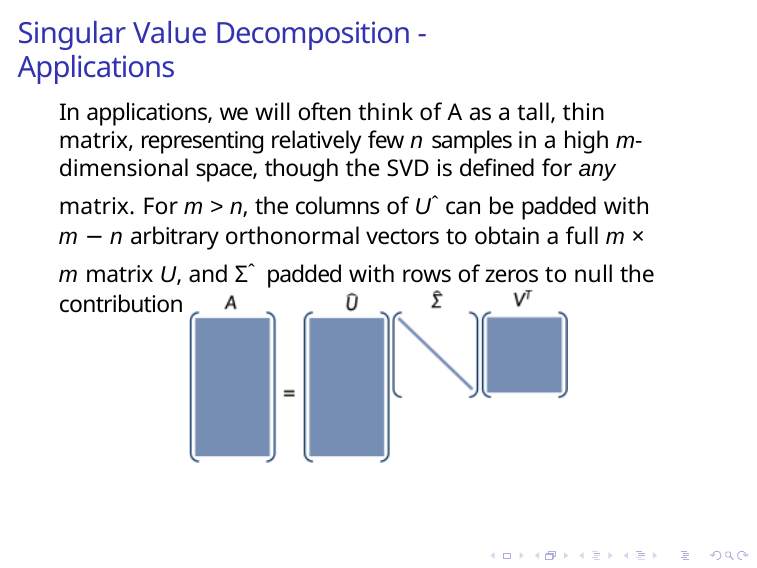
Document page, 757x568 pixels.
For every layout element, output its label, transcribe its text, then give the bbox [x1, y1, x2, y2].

picture [189, 289, 568, 463]
text_box In applications, we will often think of A as a tall, thin matrix, representing relatively few n samples in a high m-dimensional space, though the SVD is defined for any matrix. For m > n, the columns of Uˆ can be padded with m − n arbitrary orthonormal vectors to obtain a full m × m matrix U, and Σˆ padded with rows of zeros to null the contribution of these columns. [54, 95, 671, 317]
title Singular Value Decomposition -Applications [15, 11, 554, 109]
